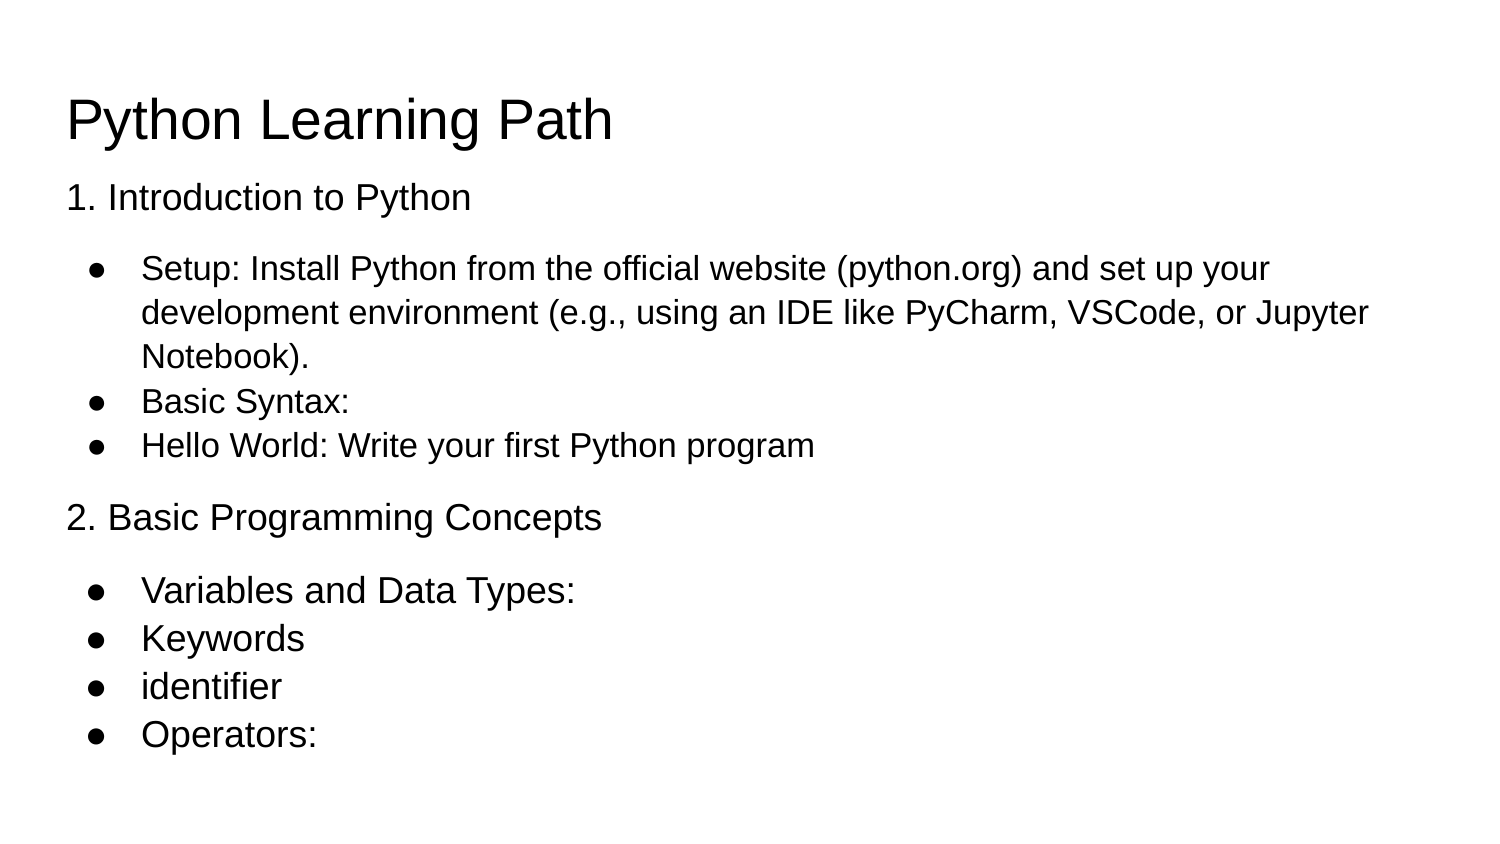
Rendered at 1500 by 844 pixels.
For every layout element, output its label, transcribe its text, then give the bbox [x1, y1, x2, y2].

list 1. Introduction to Python Setup: Install Python from the official website (python.org) and set up your development environment (e.g., using an IDE like PyCharm, VSCode, or Jupyter Notebook). Basic Syntax: Hello World: Write your first Python program 2. Basic Programming Concepts Variables and Data Types: Keywords identifier Operators: [51, 155, 1449, 844]
title Python Learning Path [51, 72, 1449, 155]
